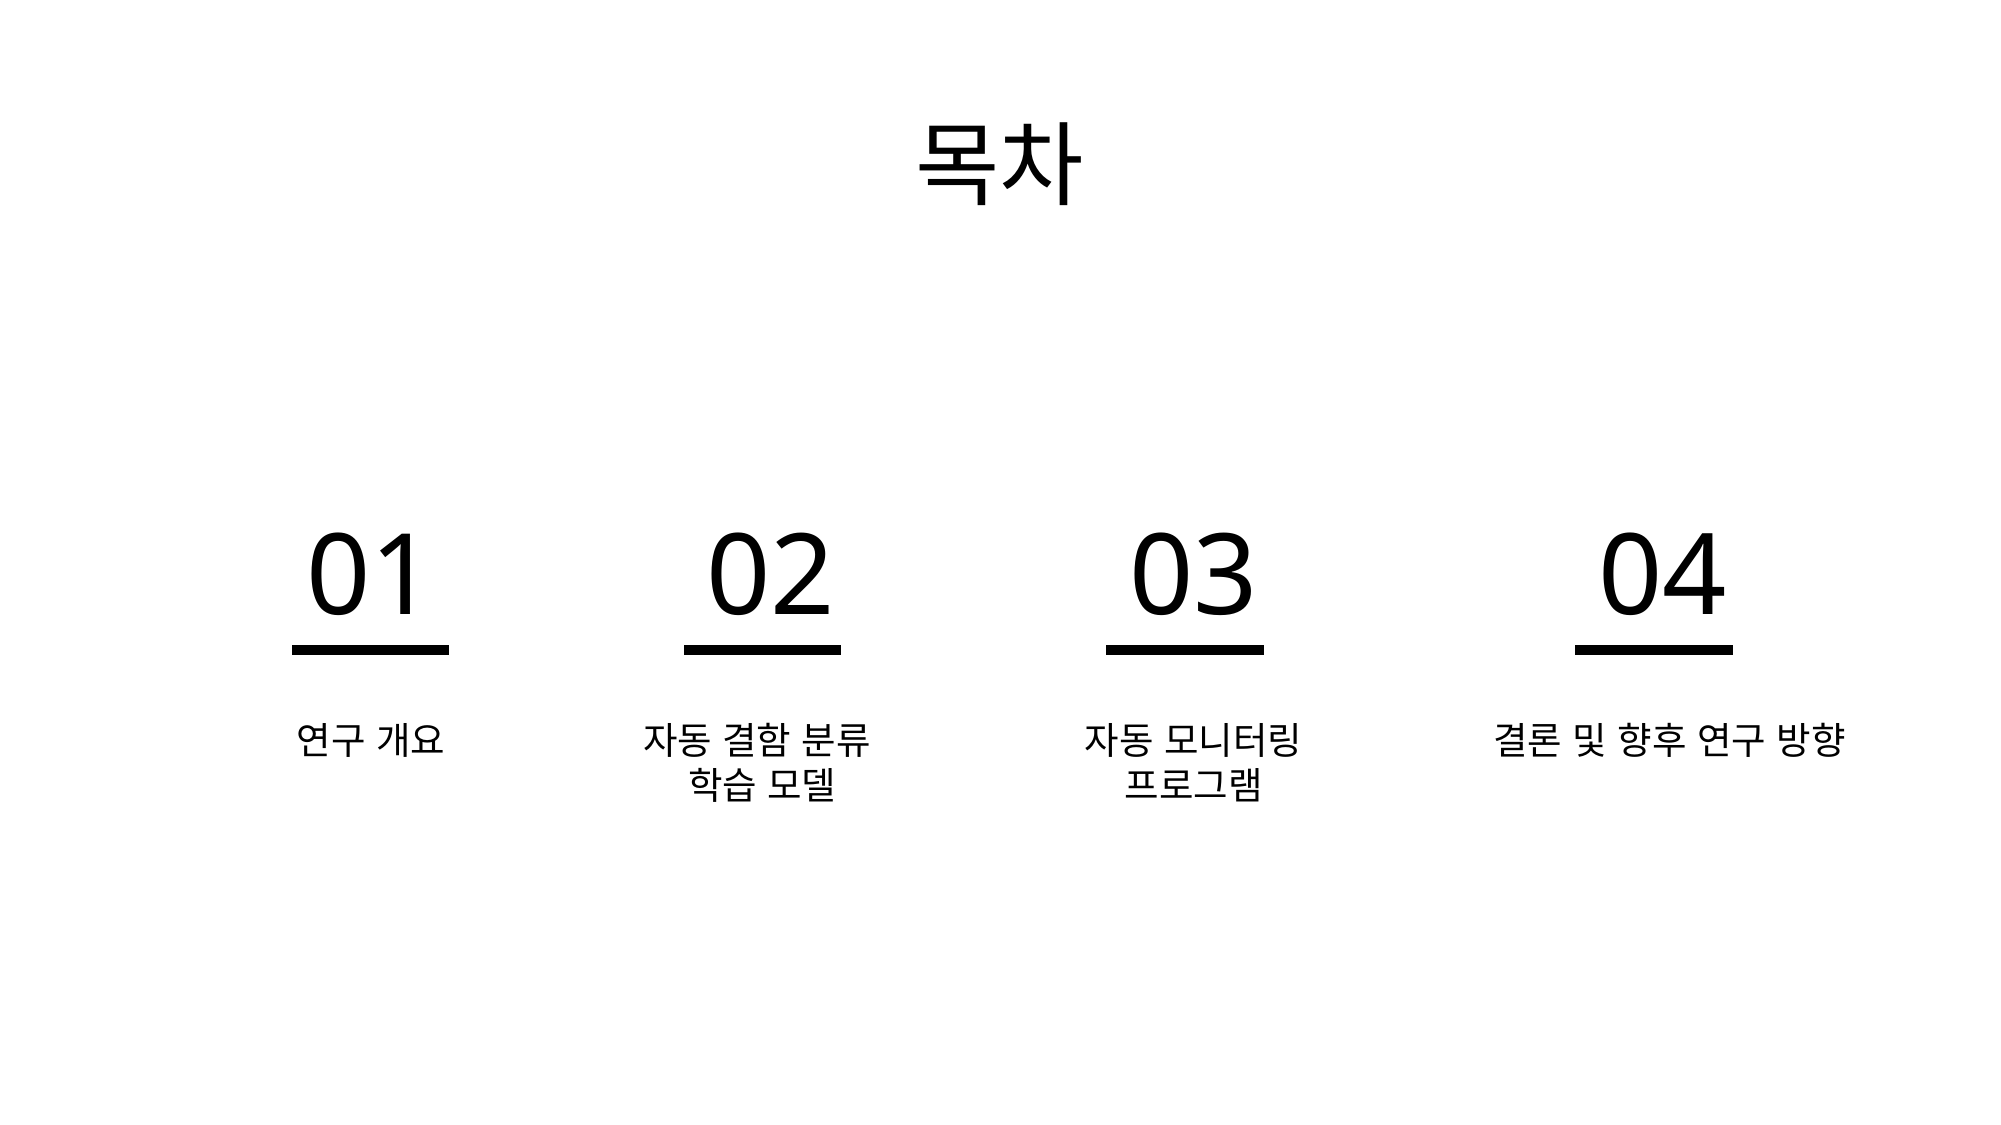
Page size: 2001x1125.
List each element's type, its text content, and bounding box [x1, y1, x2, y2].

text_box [1069, 494, 1318, 816]
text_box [626, 494, 898, 816]
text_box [1476, 494, 1863, 771]
title 목차 [137, 59, 1863, 278]
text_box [281, 494, 461, 771]
